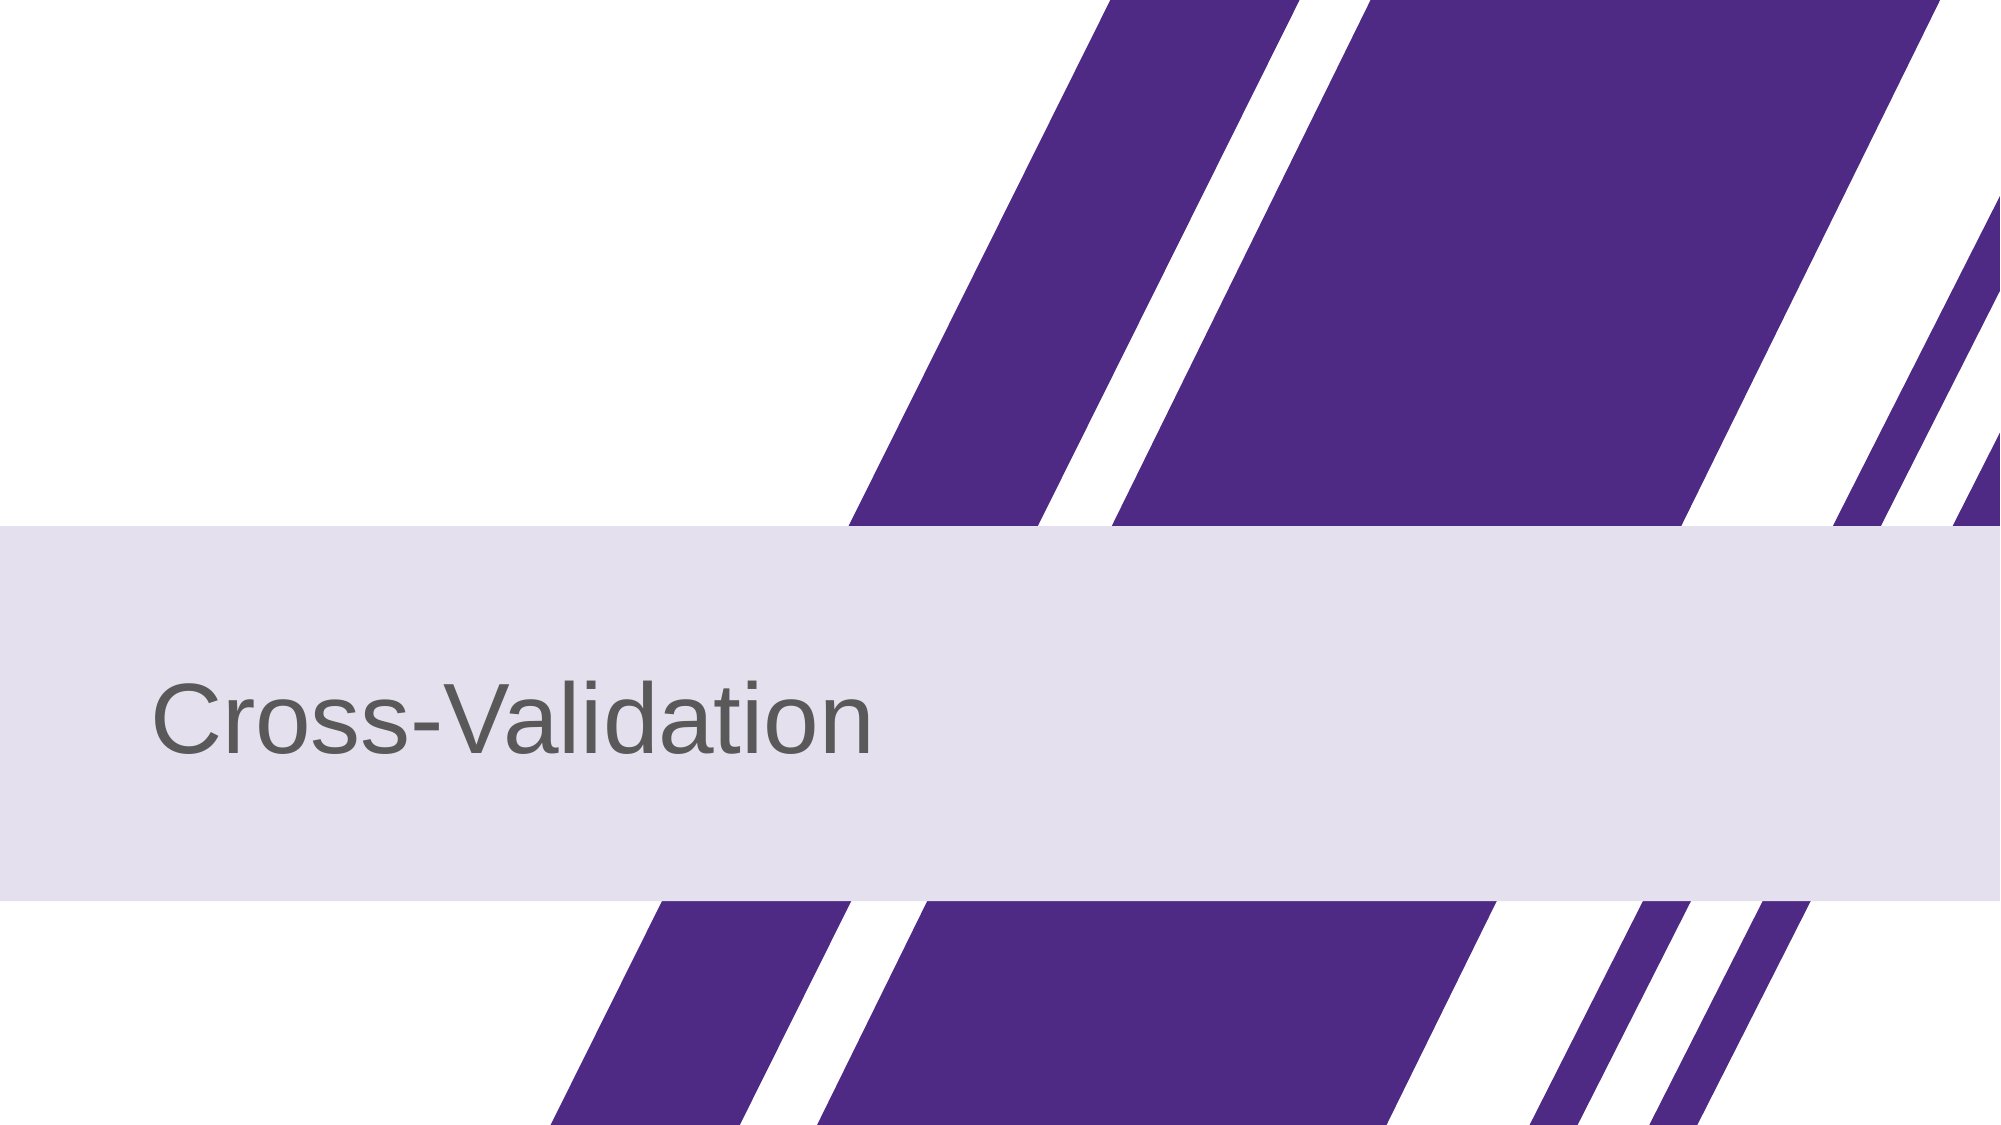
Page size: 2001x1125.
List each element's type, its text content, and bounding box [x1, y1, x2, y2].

text_box [1527, 902, 1693, 1125]
text_box [846, 0, 1302, 526]
text_box [815, 902, 1499, 1125]
text_box [1831, 195, 2000, 526]
text_box [1647, 902, 1813, 1125]
text_box [1950, 431, 2000, 526]
text_box [548, 902, 853, 1125]
text_box Cross-Validation [0, 526, 2000, 902]
text_box [1110, 0, 1942, 526]
